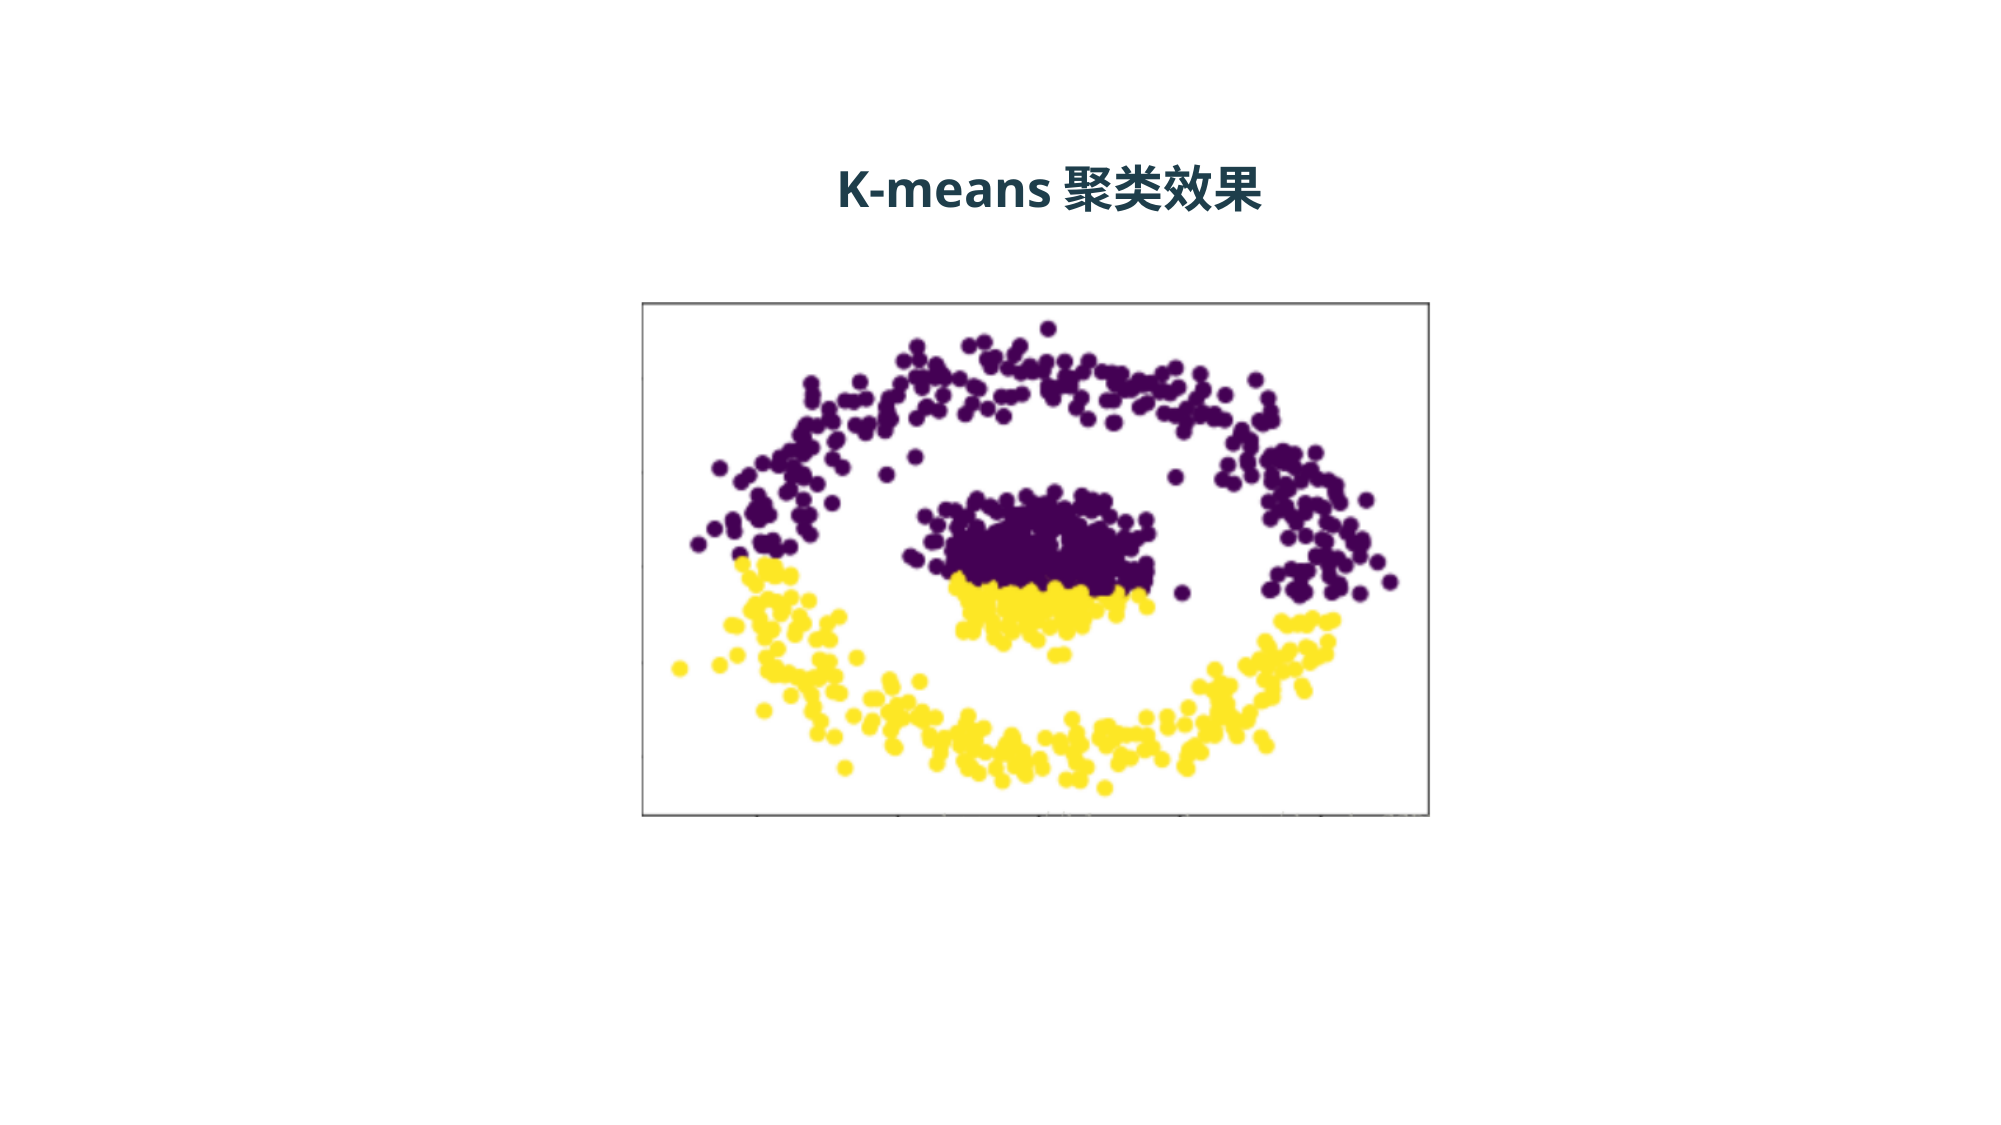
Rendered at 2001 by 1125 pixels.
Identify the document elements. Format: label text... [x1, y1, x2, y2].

text_box K-means聚类效果 [821, 149, 1279, 225]
picture [641, 302, 1431, 817]
